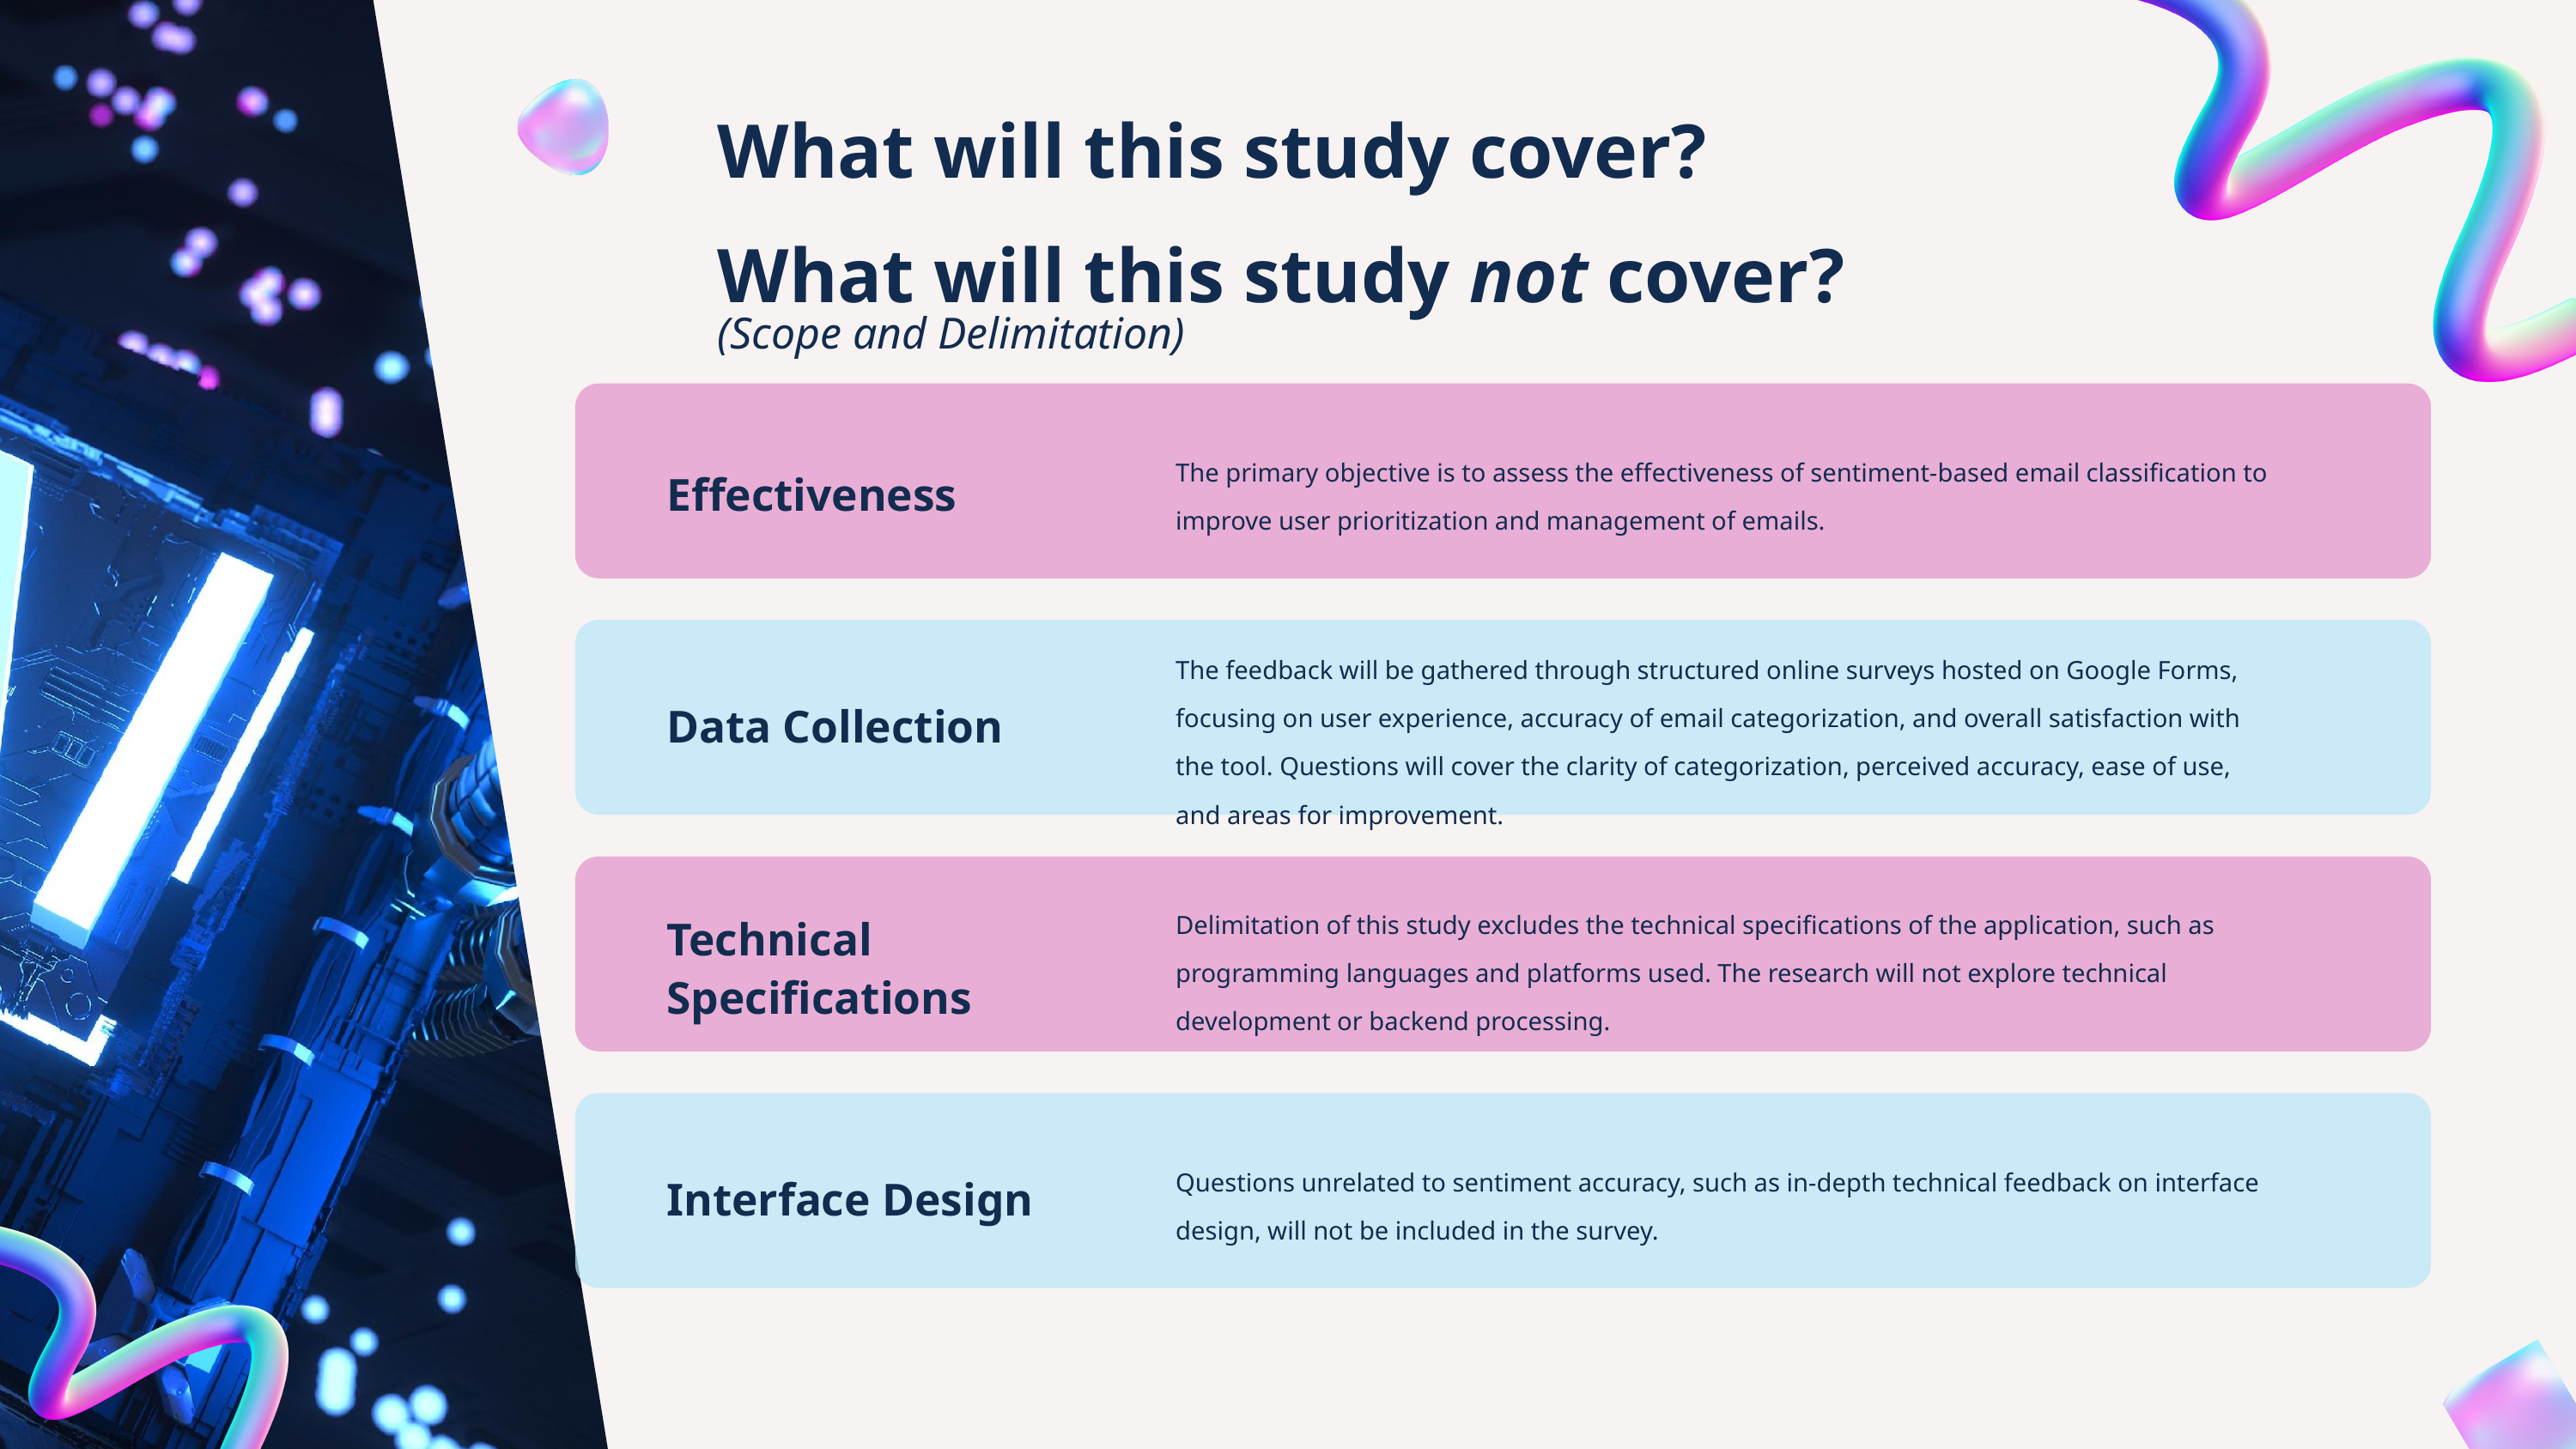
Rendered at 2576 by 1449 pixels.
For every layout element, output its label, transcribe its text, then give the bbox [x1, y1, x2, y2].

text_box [574, 592, 2432, 815]
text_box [574, 356, 2432, 579]
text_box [574, 829, 2432, 1052]
text_box What will this study cover? What will this study not cover? [717, 69, 1926, 286]
text_box [1926, 0, 2576, 382]
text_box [574, 1066, 2432, 1288]
text_box [0, 1217, 326, 1449]
text_box [517, 79, 609, 175]
text_box (Scope and Delimitation) [717, 286, 2167, 355]
text_box [0, 0, 608, 1449]
text_box [2439, 1339, 2576, 1449]
